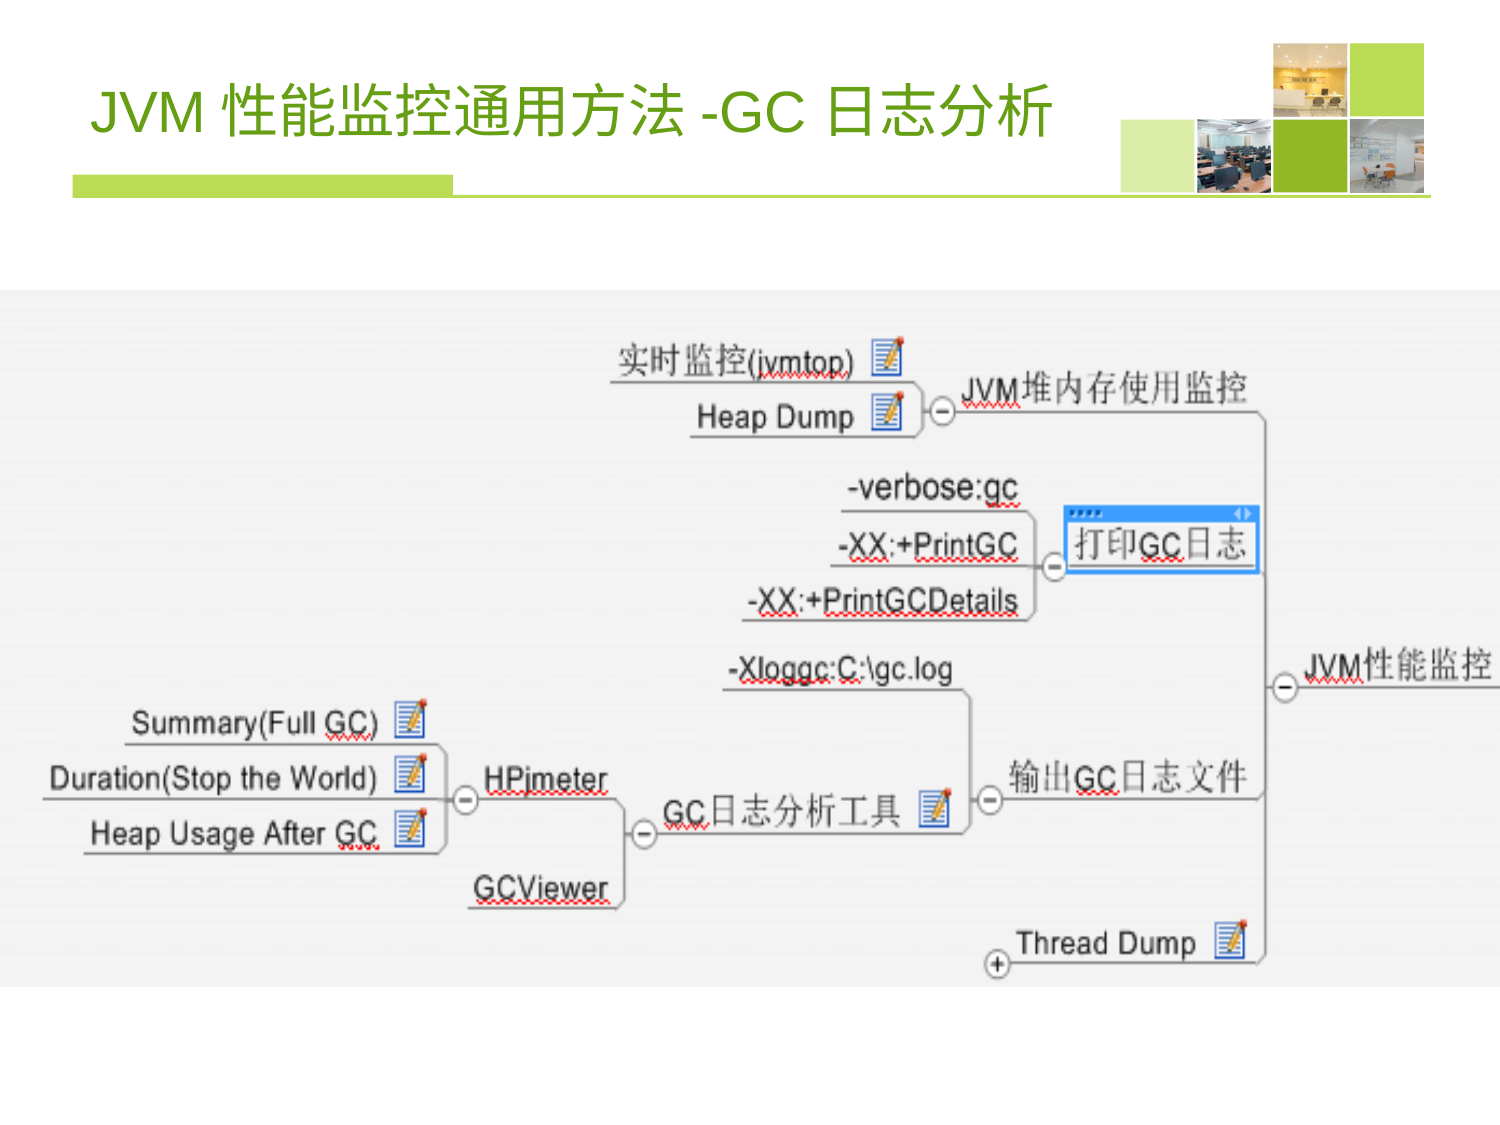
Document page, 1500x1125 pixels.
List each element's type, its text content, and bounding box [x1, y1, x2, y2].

title JVM性能监控通用方法-GC日志分析 [75, 43, 1425, 175]
picture [1197, 175, 1271, 193]
picture [0, 290, 1500, 987]
picture [1349, 175, 1424, 193]
